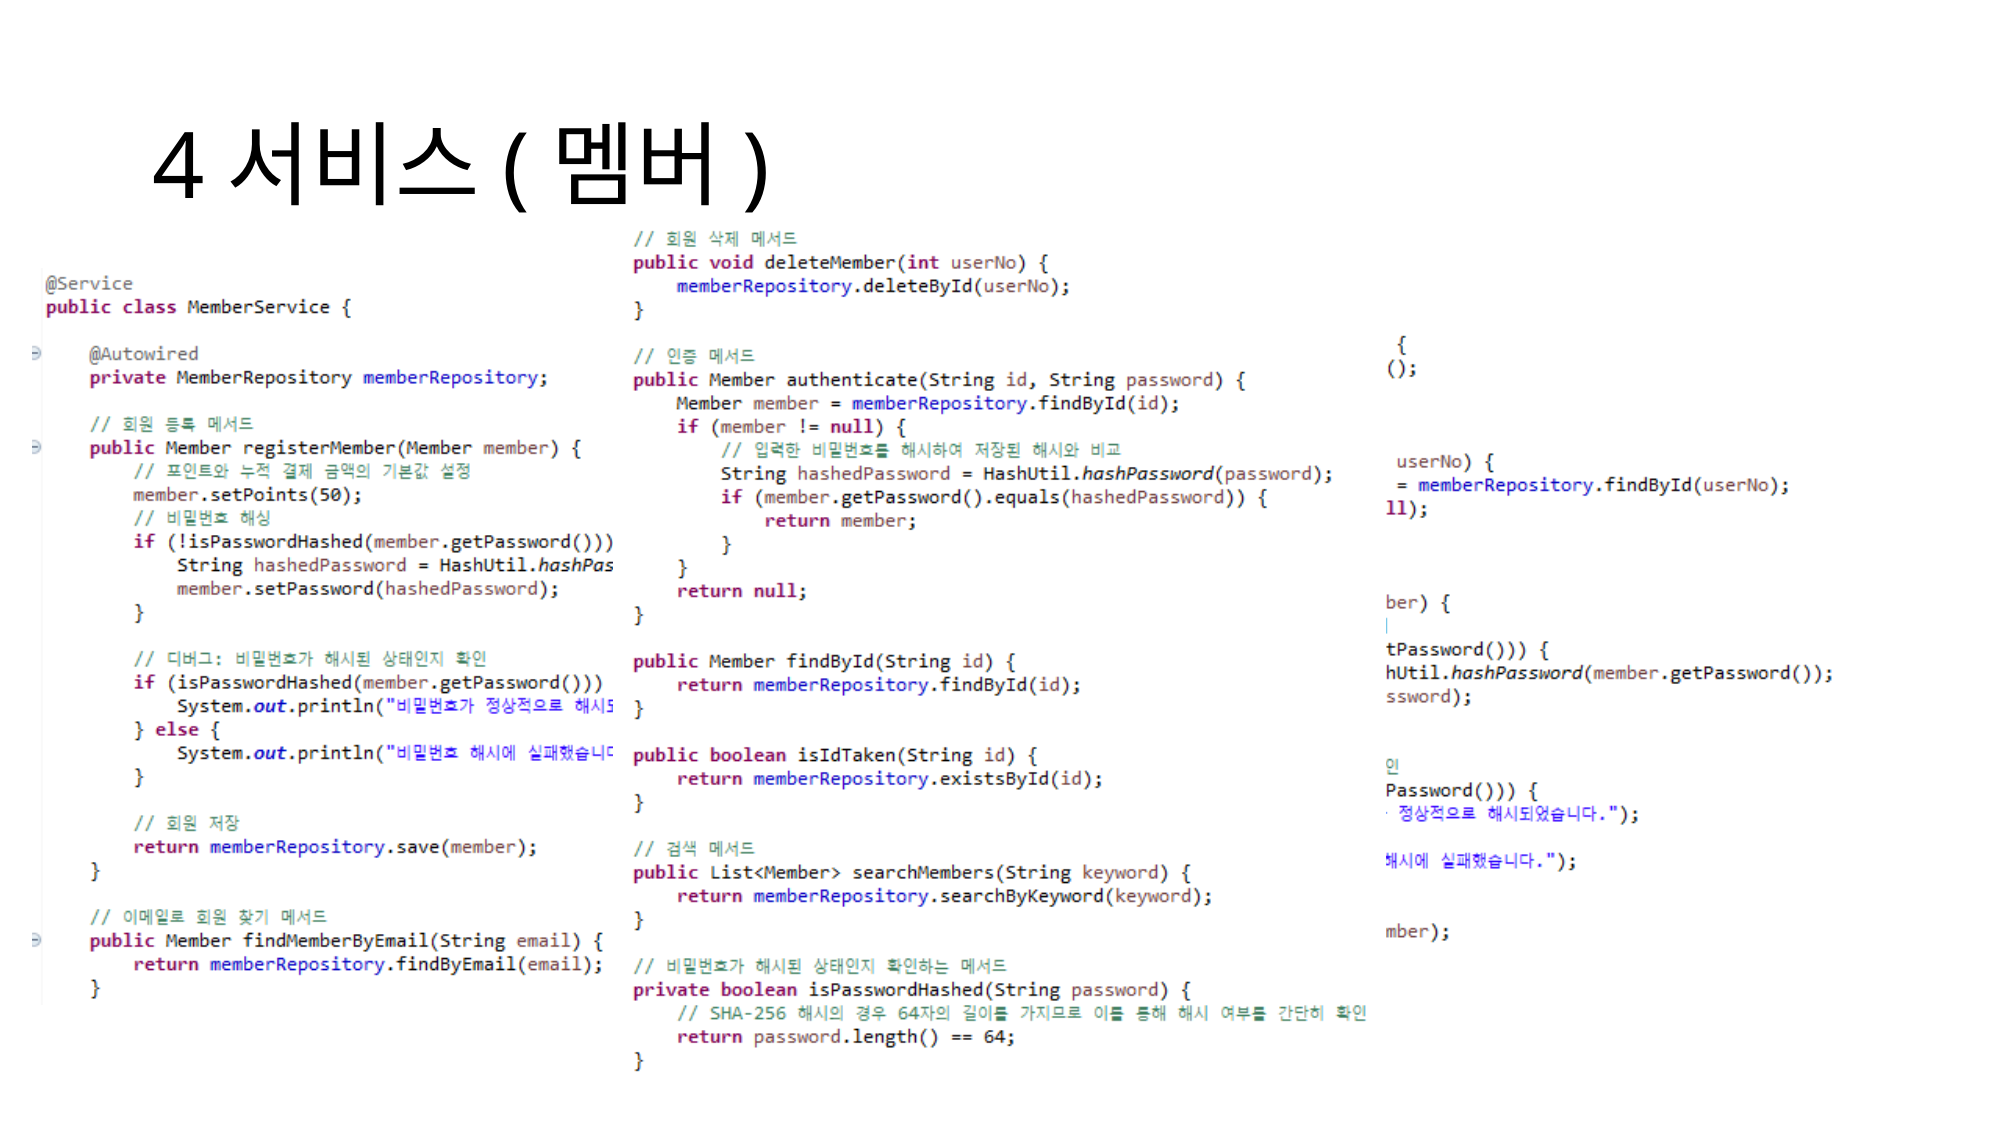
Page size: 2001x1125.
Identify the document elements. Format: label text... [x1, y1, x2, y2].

picture [32, 222, 1852, 1090]
title 4서비스(멤버) [137, 59, 1863, 278]
